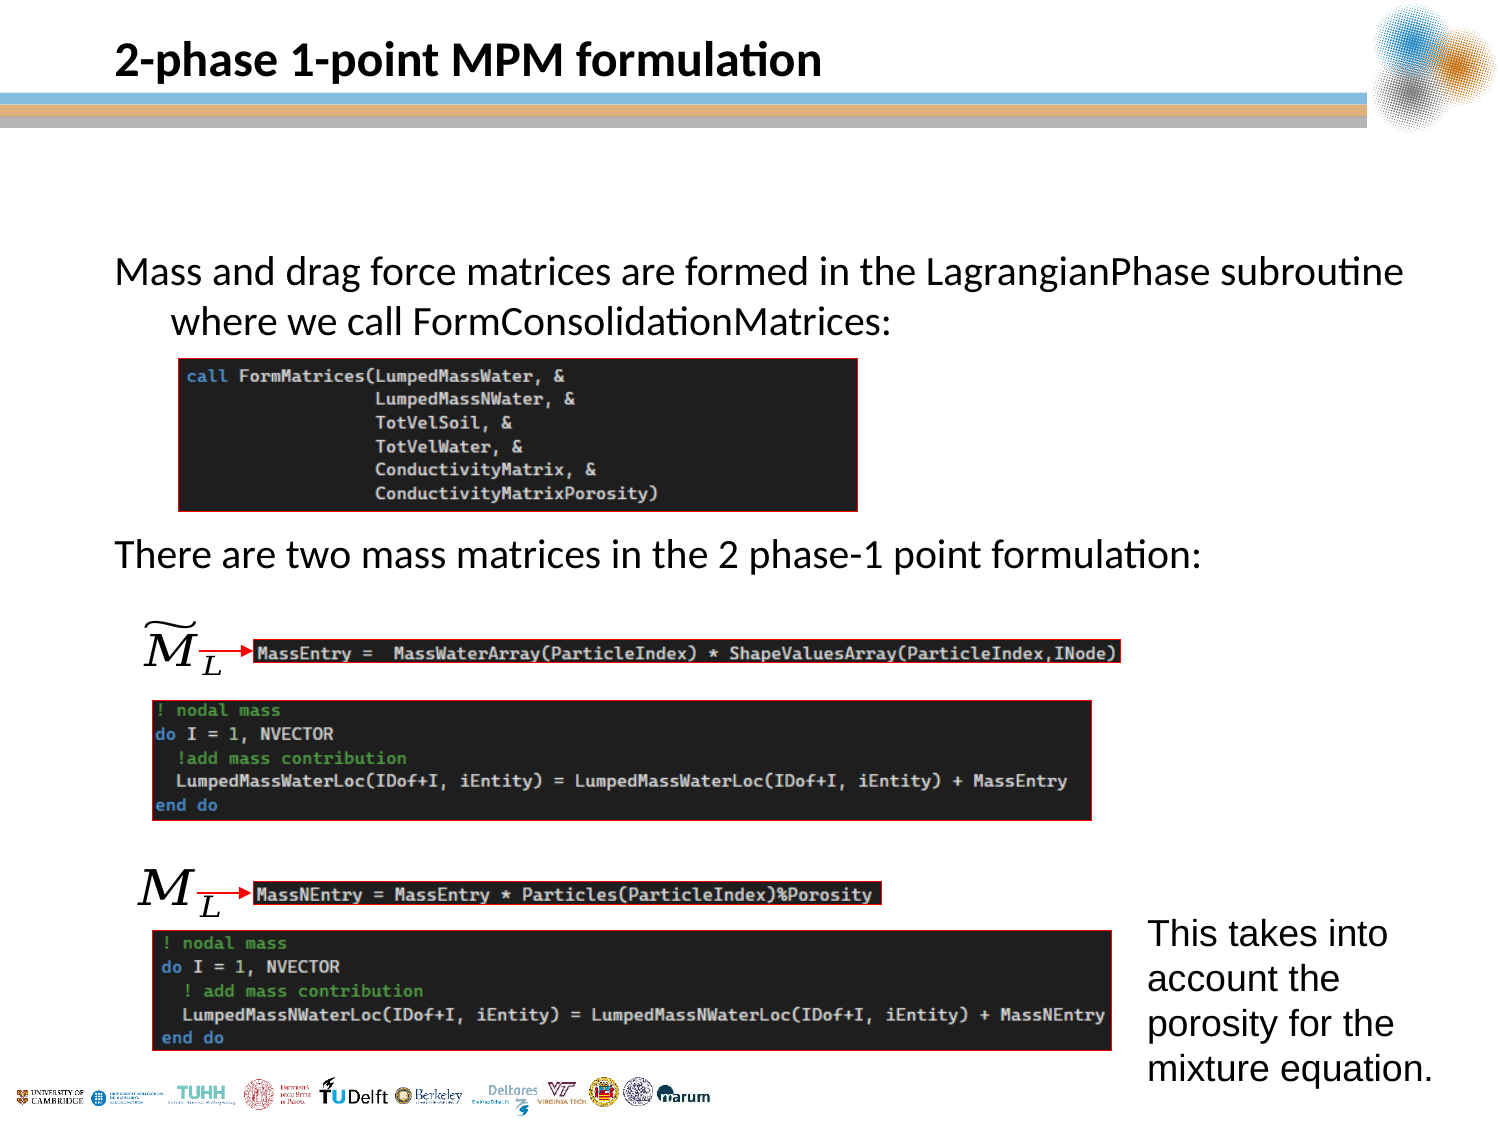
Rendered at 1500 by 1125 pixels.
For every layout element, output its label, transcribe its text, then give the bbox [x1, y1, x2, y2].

picture [252, 639, 1121, 663]
picture [1367, 0, 1500, 135]
list Mass and drag force matrices are formed in the LagrangianPhase subroutine where we call FormConsolidationMatrices: There are two mass matrices in the 2 phase-1 point formulation: [114, 243, 1406, 949]
picture [654, 1082, 712, 1104]
picture [623, 1077, 653, 1106]
text_box This takes into account the porosity for the mixture equation. [1132, 901, 1454, 1096]
picture [178, 358, 858, 512]
picture [253, 881, 882, 905]
picture [15, 1066, 619, 1120]
picture [152, 700, 1092, 821]
picture [152, 930, 1112, 1051]
title 2-phase 1-point MPM formulation [114, 10, 1371, 104]
